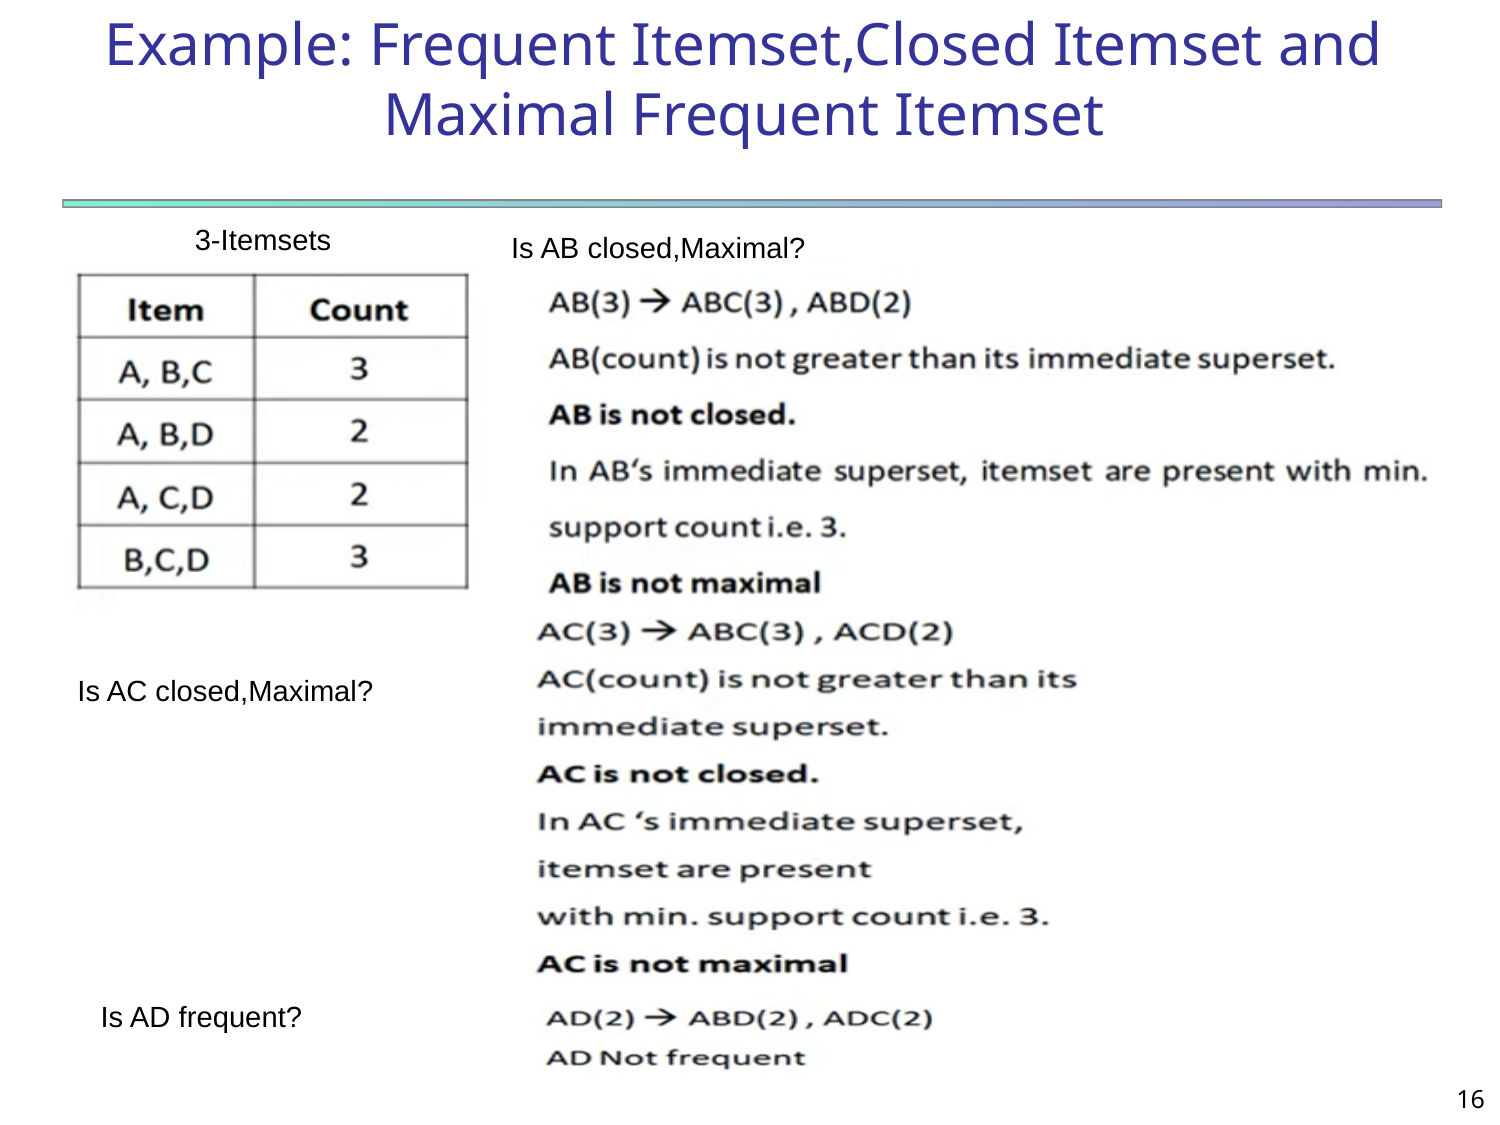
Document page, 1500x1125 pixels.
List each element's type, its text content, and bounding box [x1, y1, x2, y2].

text_box Is AC closed,Maximal? [62, 665, 498, 715]
slide_number ‹#› [1187, 1062, 1500, 1125]
text_box Is AD frequent? [85, 990, 438, 1041]
title Example: Frequent Itemset,Closed Itemset and Maximal Frequent Itemset [62, 62, 1425, 163]
text_box Is AB closed,Maximal? [495, 221, 1230, 255]
picture [48, 256, 1437, 1086]
text_box 3-Itemsets [179, 213, 505, 255]
